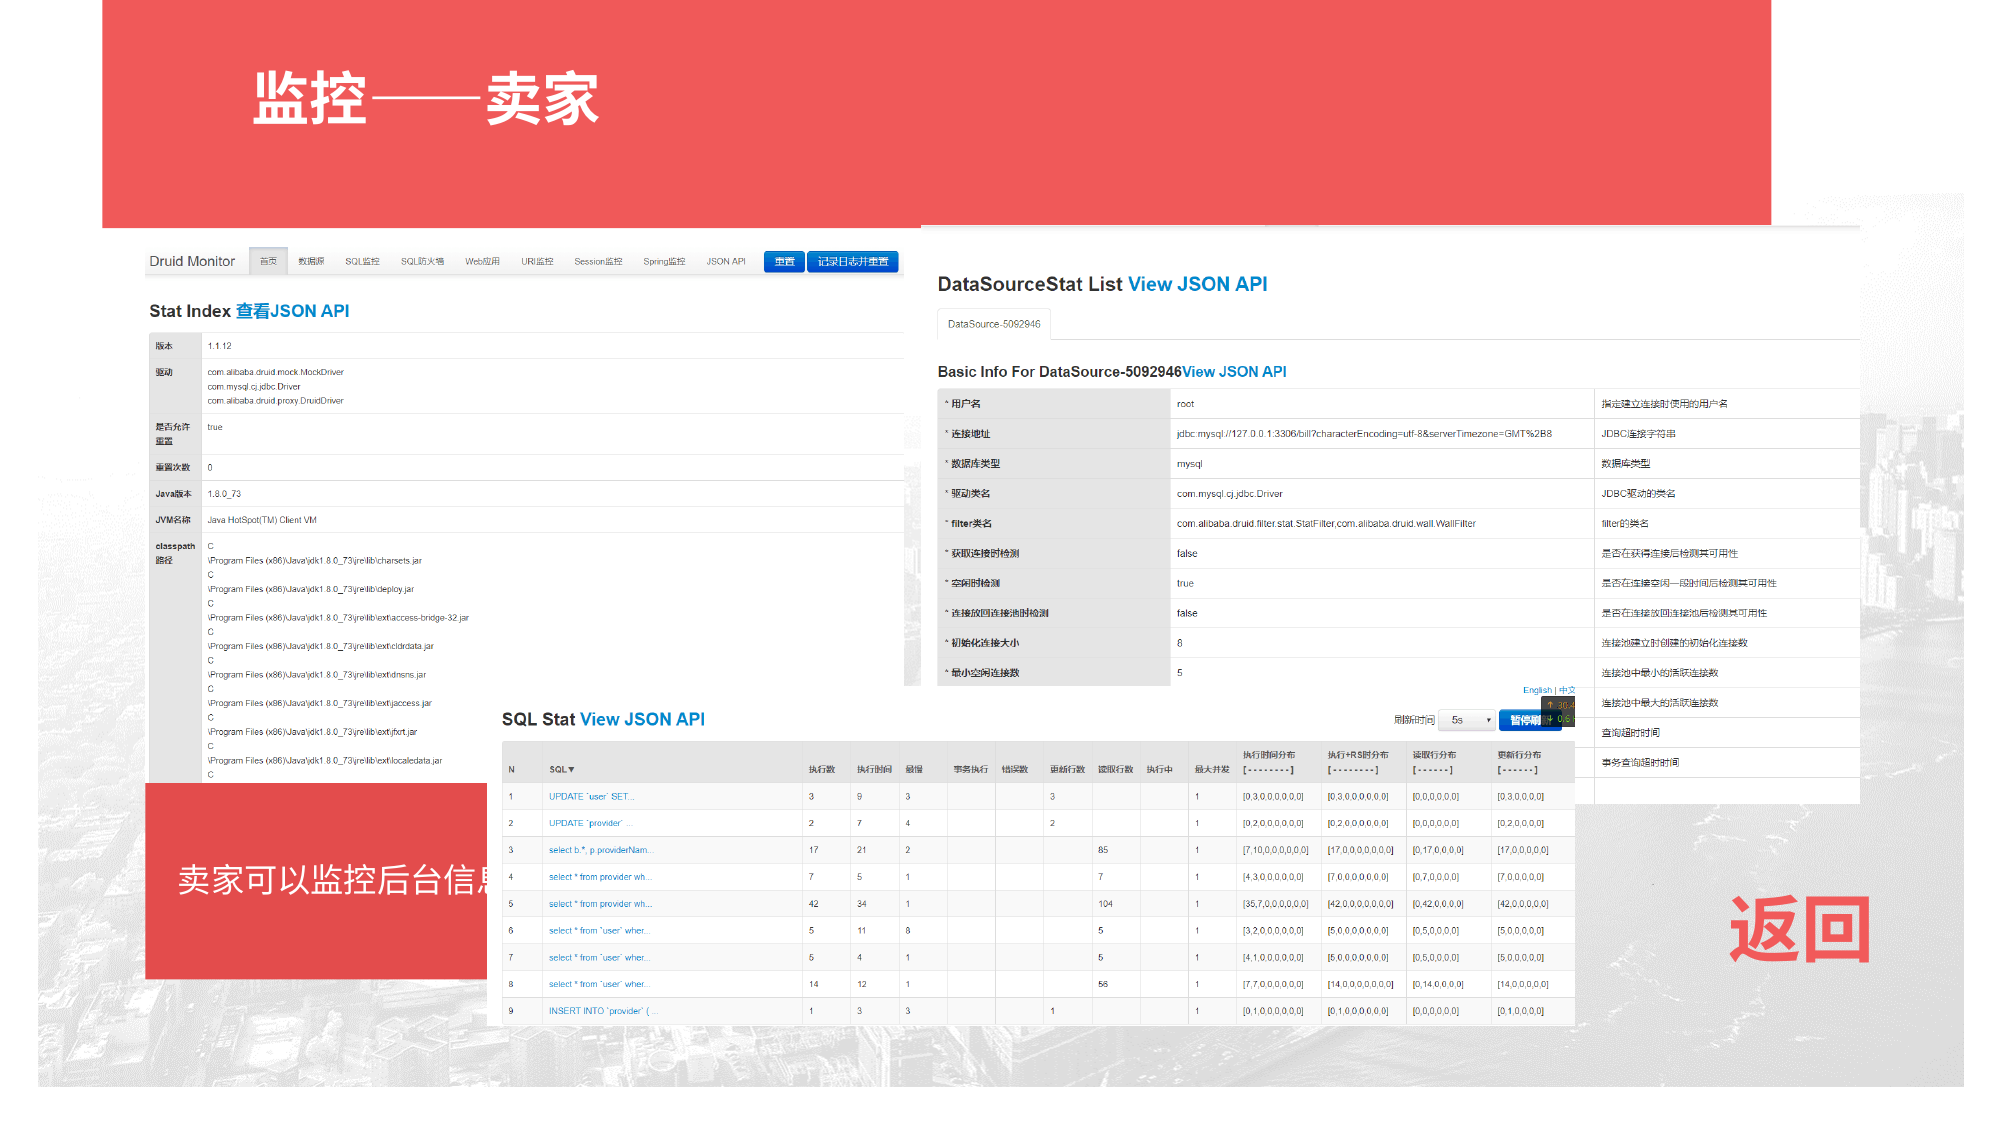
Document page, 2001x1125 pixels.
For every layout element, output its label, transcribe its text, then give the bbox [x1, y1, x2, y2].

picture [0, 0, 2001, 1125]
text_box 监控——卖家 [236, 54, 616, 140]
text_box 返回 [1651, 876, 1953, 979]
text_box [145, 783, 487, 980]
